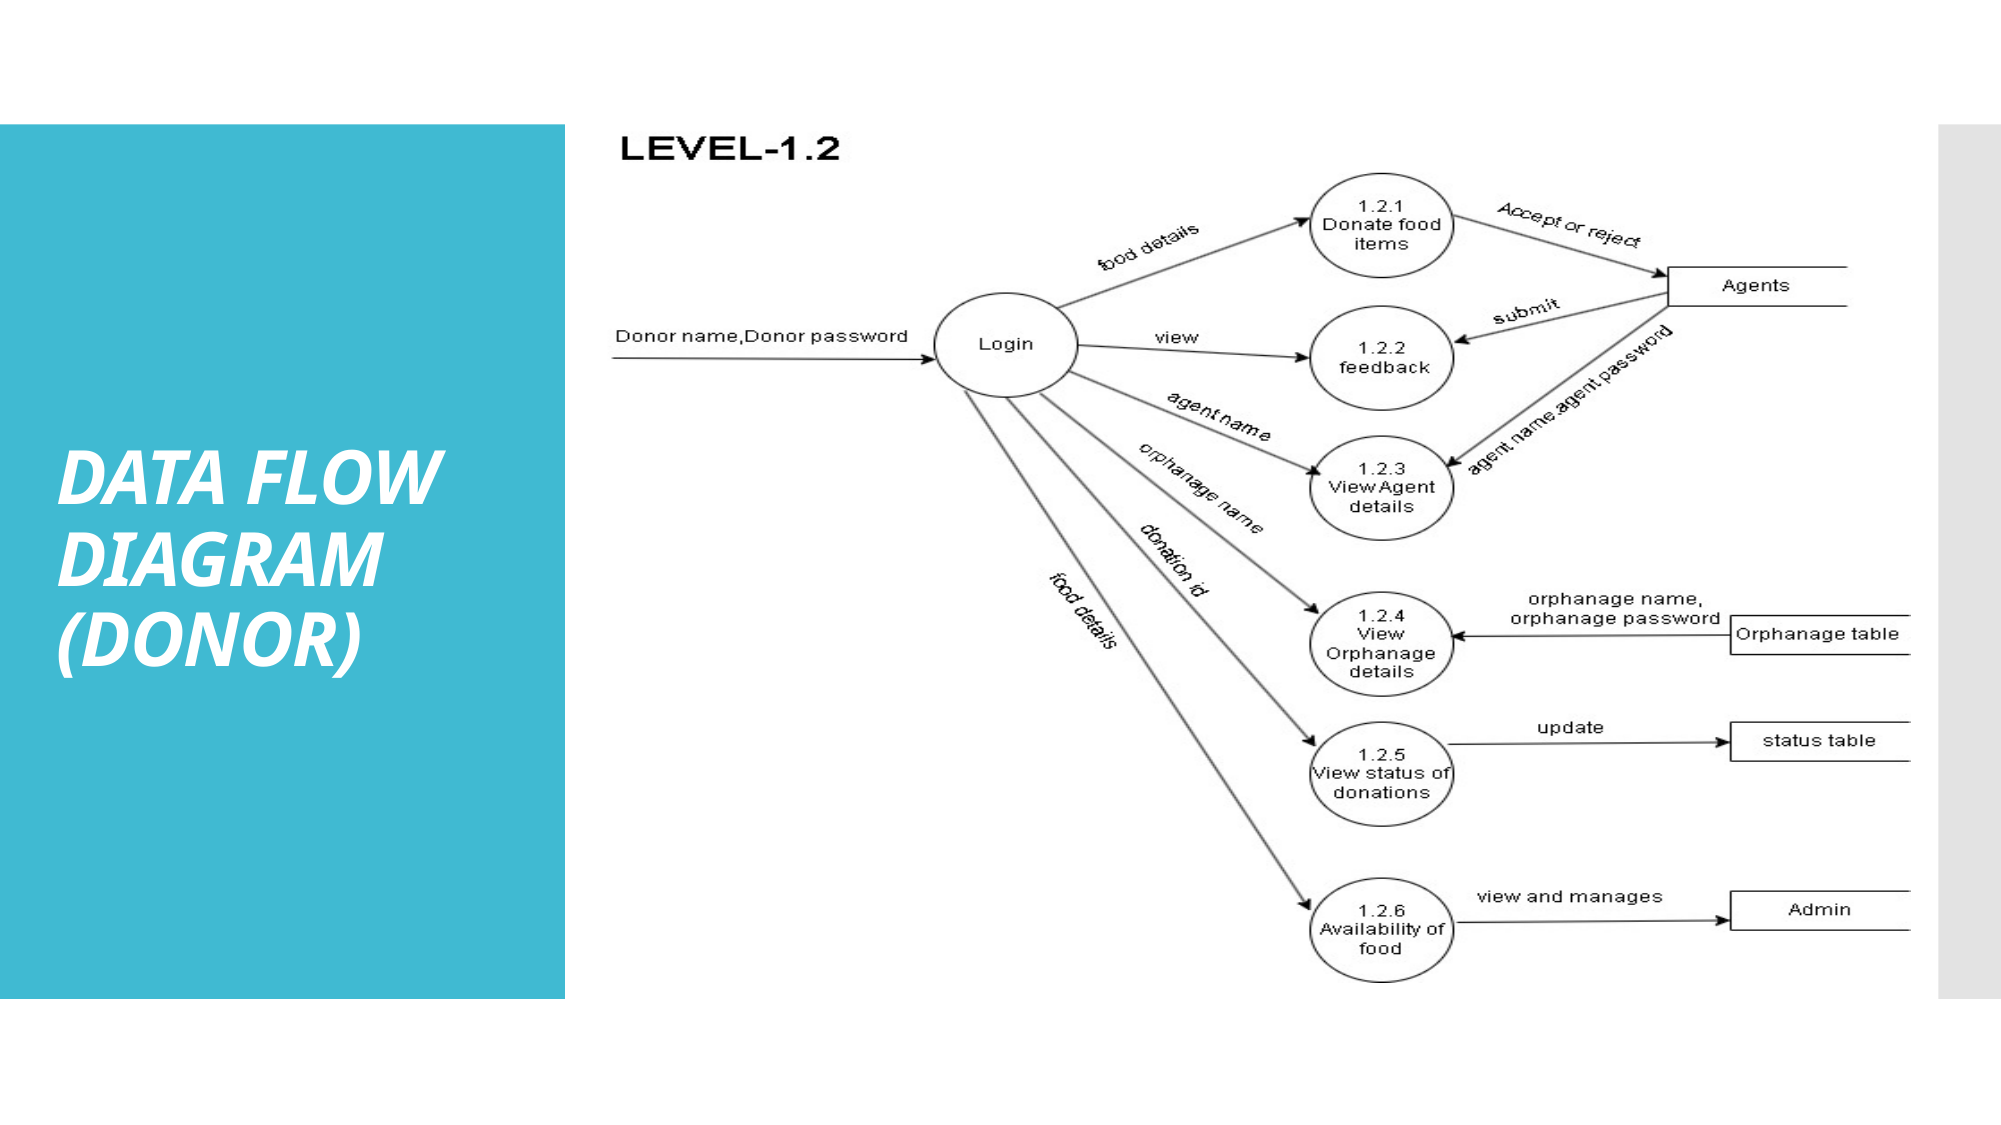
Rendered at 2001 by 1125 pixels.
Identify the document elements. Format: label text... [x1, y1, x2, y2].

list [593, 120, 1912, 983]
title DATA FLOW DIAGRAM (DONOR) [41, 184, 525, 940]
